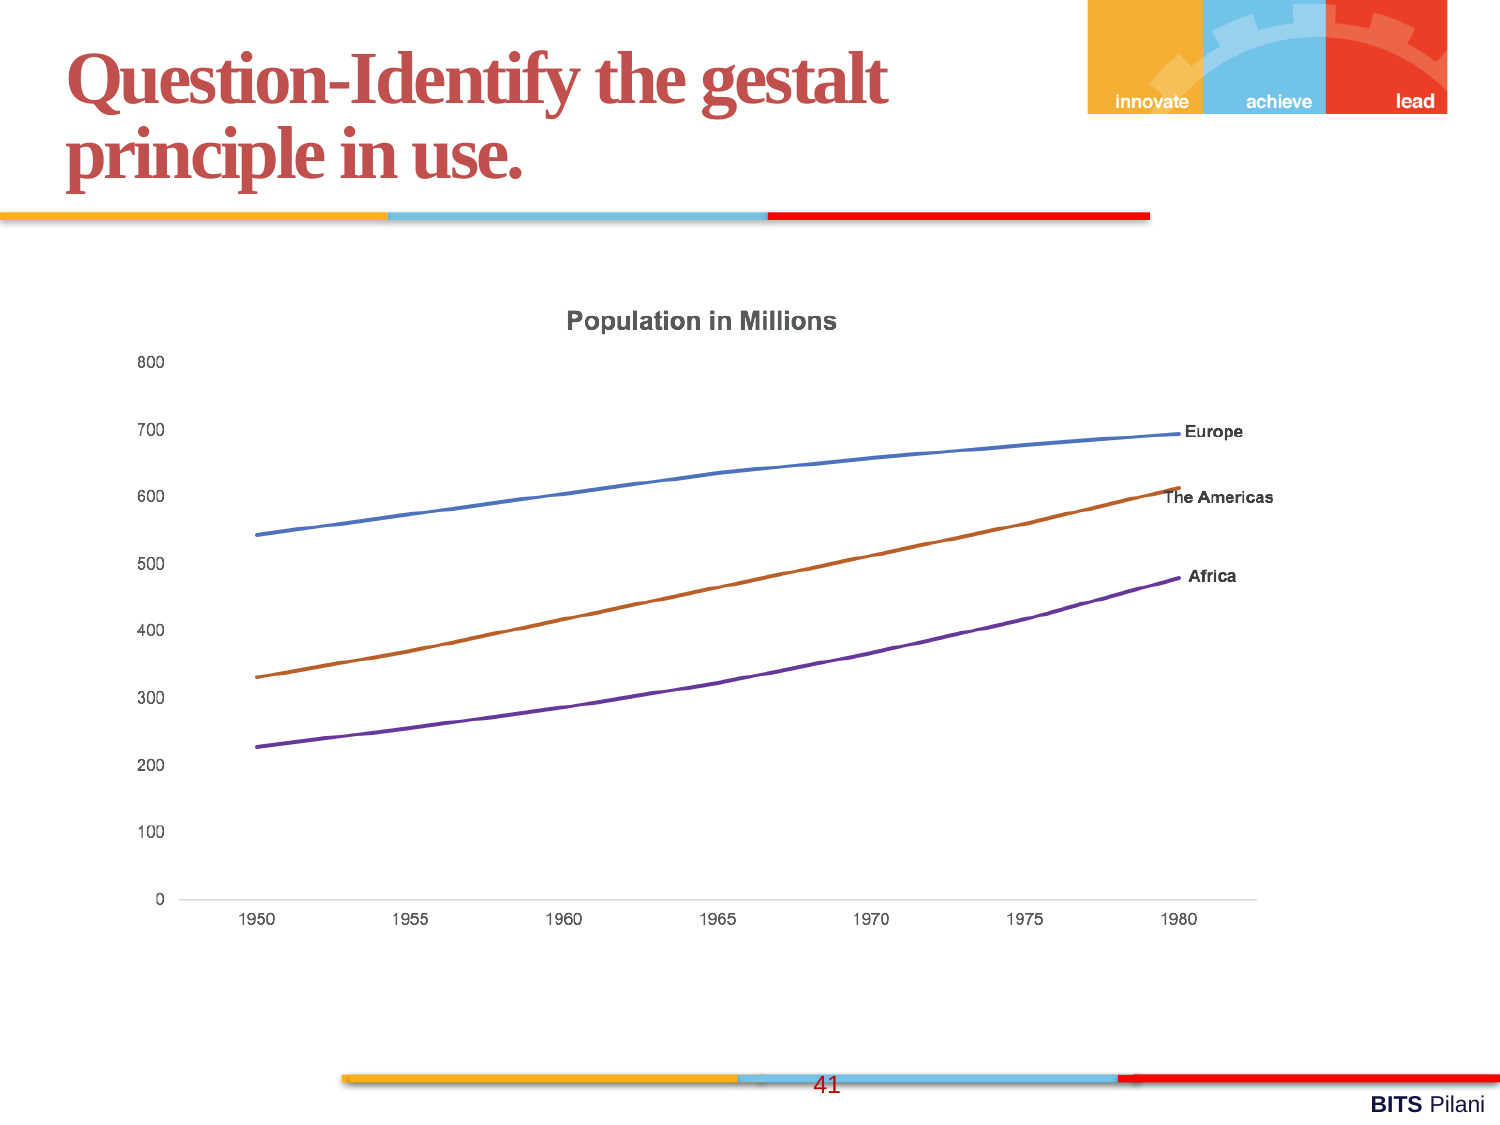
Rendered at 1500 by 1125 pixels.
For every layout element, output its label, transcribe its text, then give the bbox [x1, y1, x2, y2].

picture [112, 287, 1303, 976]
picture [1087, 0, 1448, 114]
list Question-Identify the gestalt principle in use. [49, 24, 1088, 213]
slide_number 41 [506, 1053, 857, 1114]
